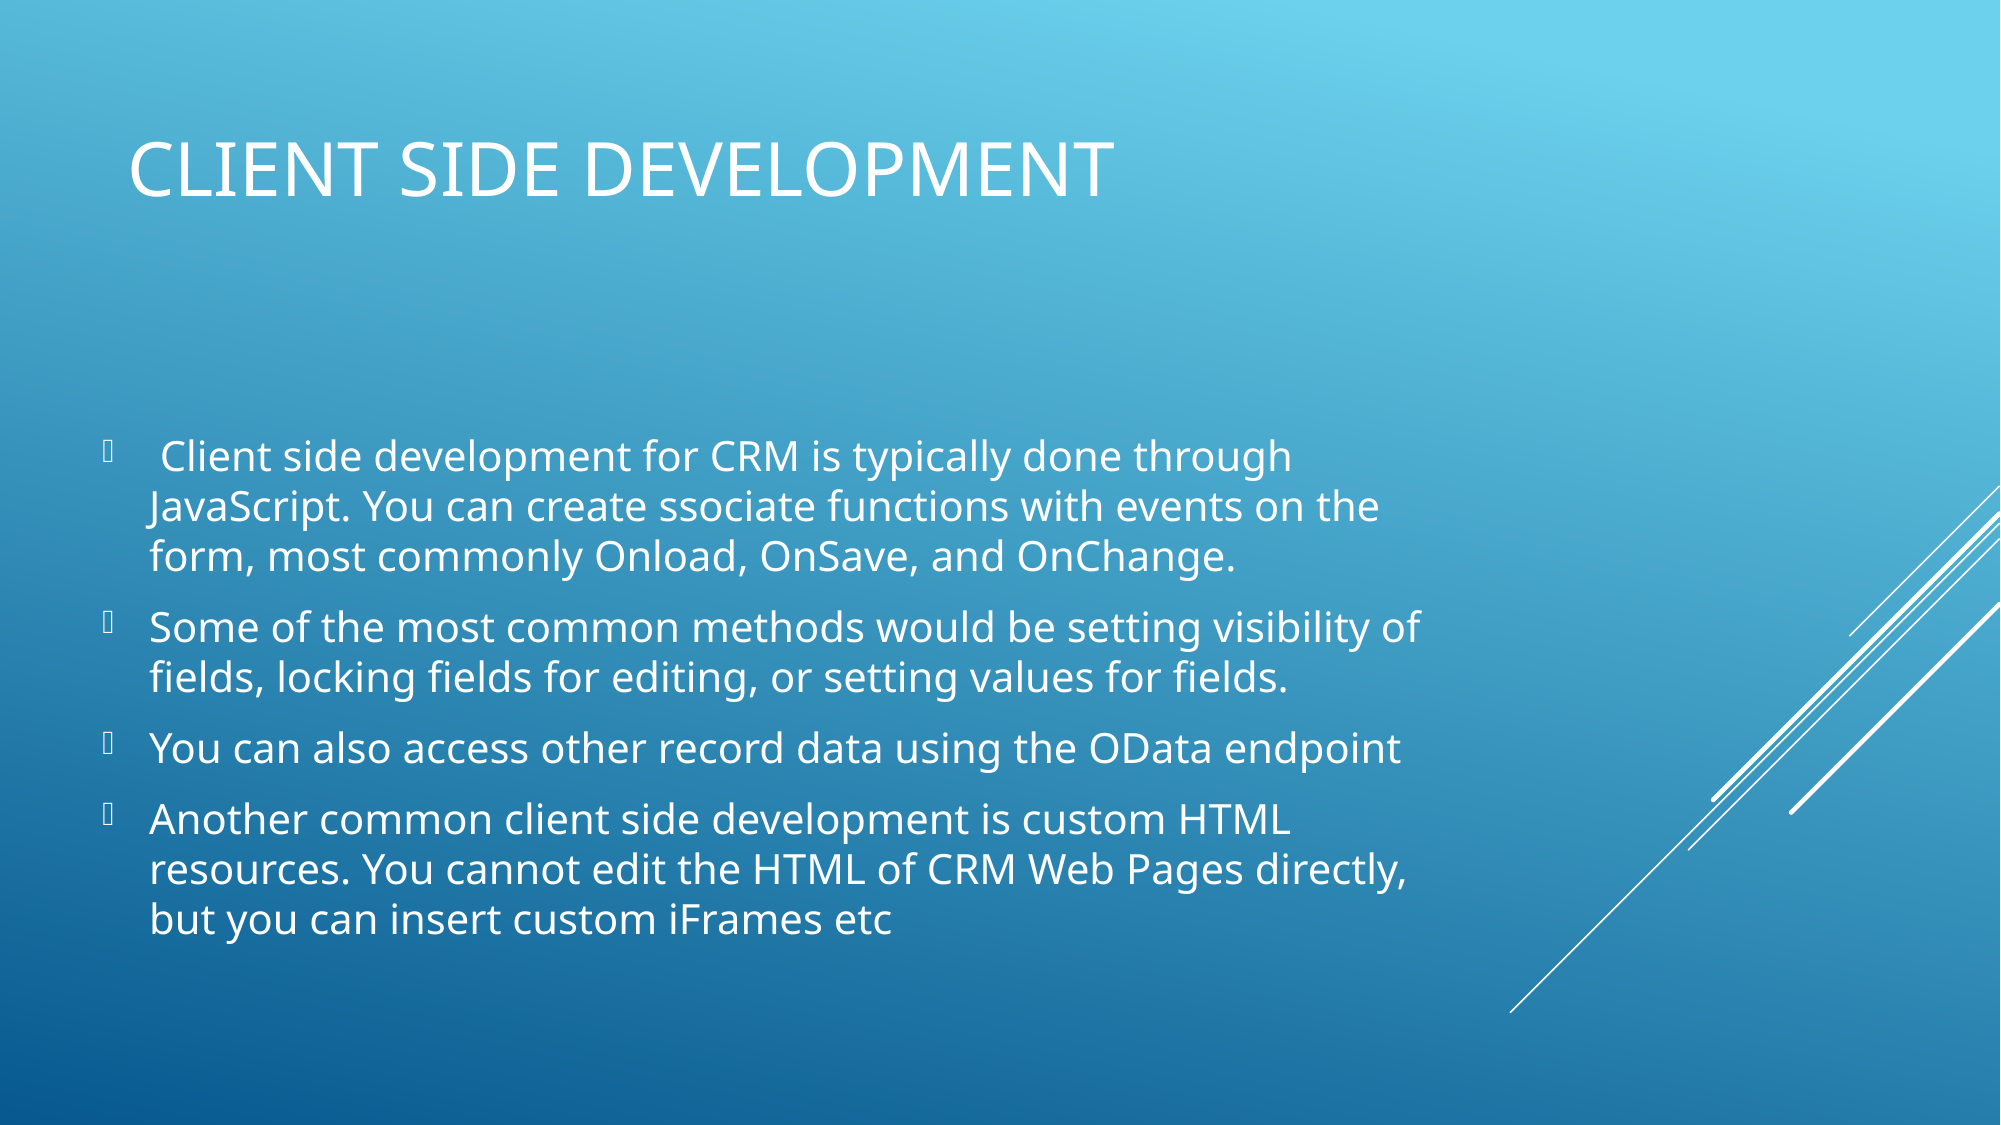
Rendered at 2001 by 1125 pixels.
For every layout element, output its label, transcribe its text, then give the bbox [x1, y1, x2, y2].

list Client side development for CRM is typically done through JavaScript. You can create ssociate functions with events on the form, most commonly Onload, OnSave, and OnChange. Some of the most common methods would be setting visibility of fields, locking fields for editing, or setting values for fields. You can also access other record data using the OData endpoint Another common client side development is custom HTML resources. You cannot edit the HTML of CRM Web Pages directly, but you can insert custom iFrames etc [87, 389, 1488, 983]
title Client Side Development [112, 43, 1513, 291]
